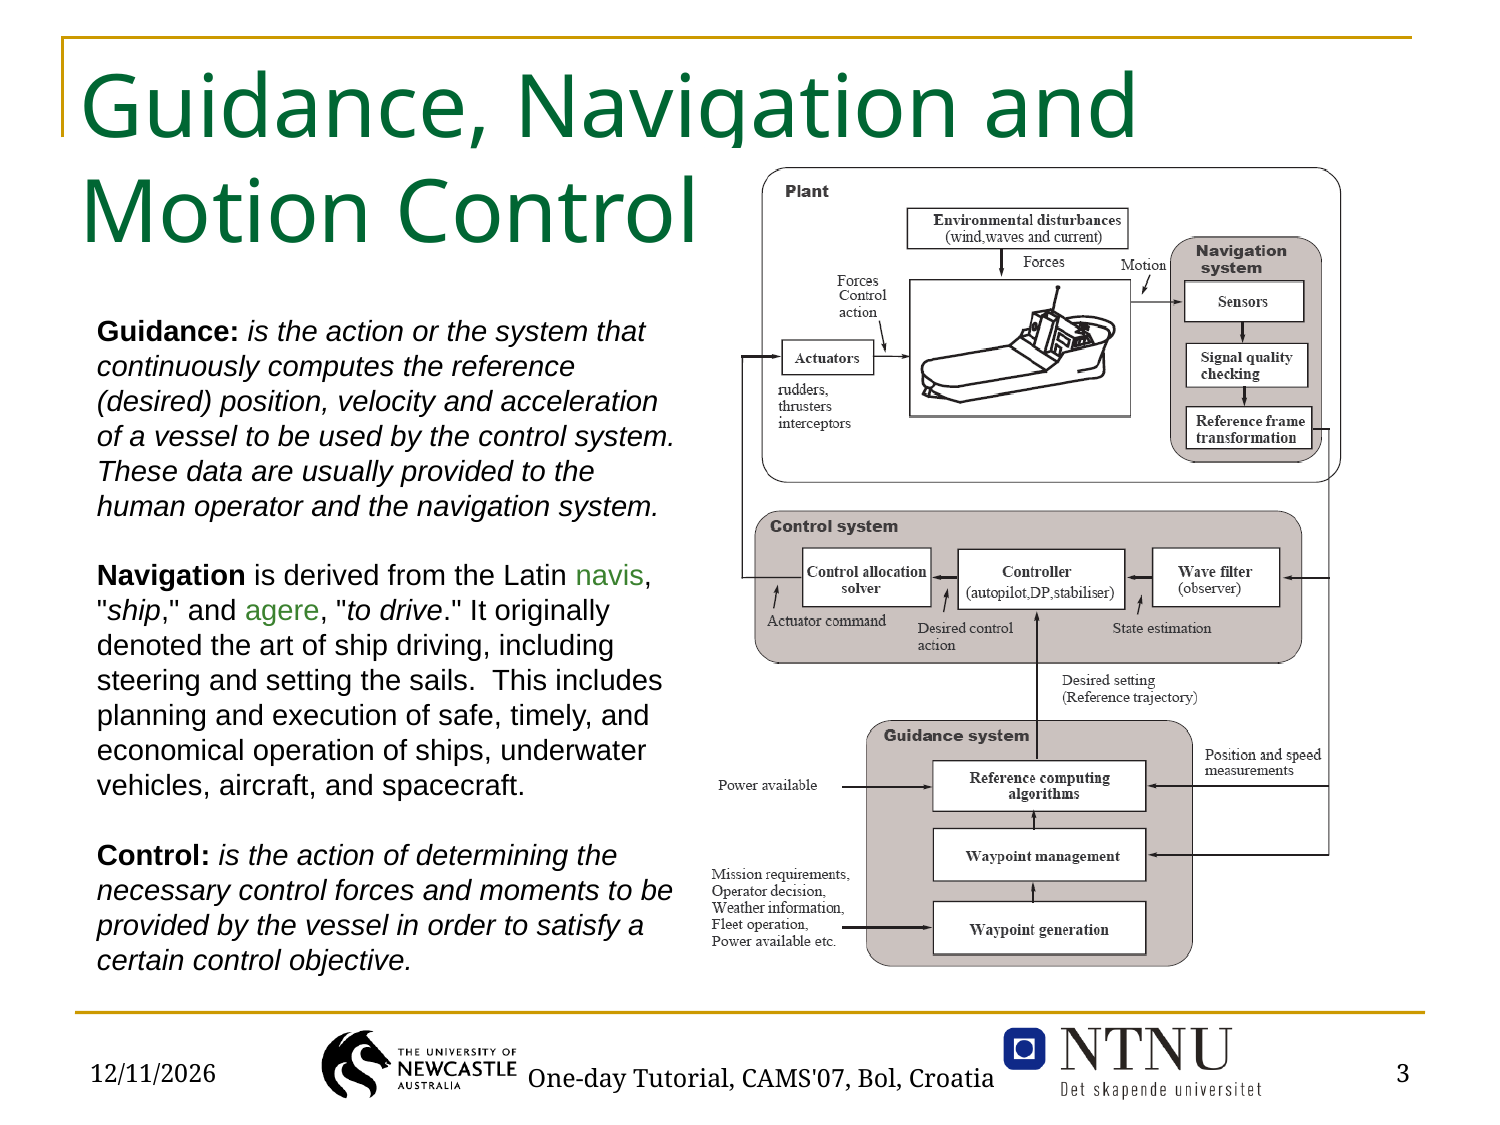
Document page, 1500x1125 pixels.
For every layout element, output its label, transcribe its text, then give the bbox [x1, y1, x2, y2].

footer One-day Tutorial, CAMS'07, Bol, Croatia [466, 1024, 1058, 1101]
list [702, 148, 1360, 978]
picture [998, 1023, 1268, 1102]
text_box Guidance: is the action or the system that continuously computes the reference (desired) position, velocity and acceleration of a vessel to be used by the control system. These data are usually provided to the human operator and the navigation system. Navigation is derived from the Latin navis, "ship," and agere, "to drive." It originally denoted the art of ship driving, including steering and setting the sails. This includes planning and execution of safe, timely, and economical operation of ships, underwater vehicles, aircraft, and spacecraft. Control: is the action of determining the necessary control forces and moments to be provided by the vessel in order to satisfy a certain control objective. [82, 304, 692, 1054]
picture [312, 1054, 523, 1105]
slide_number 3 [1074, 1023, 1426, 1100]
title Guidance, Navigation and Motion Control [64, 42, 1341, 231]
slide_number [74, 1023, 426, 1100]
